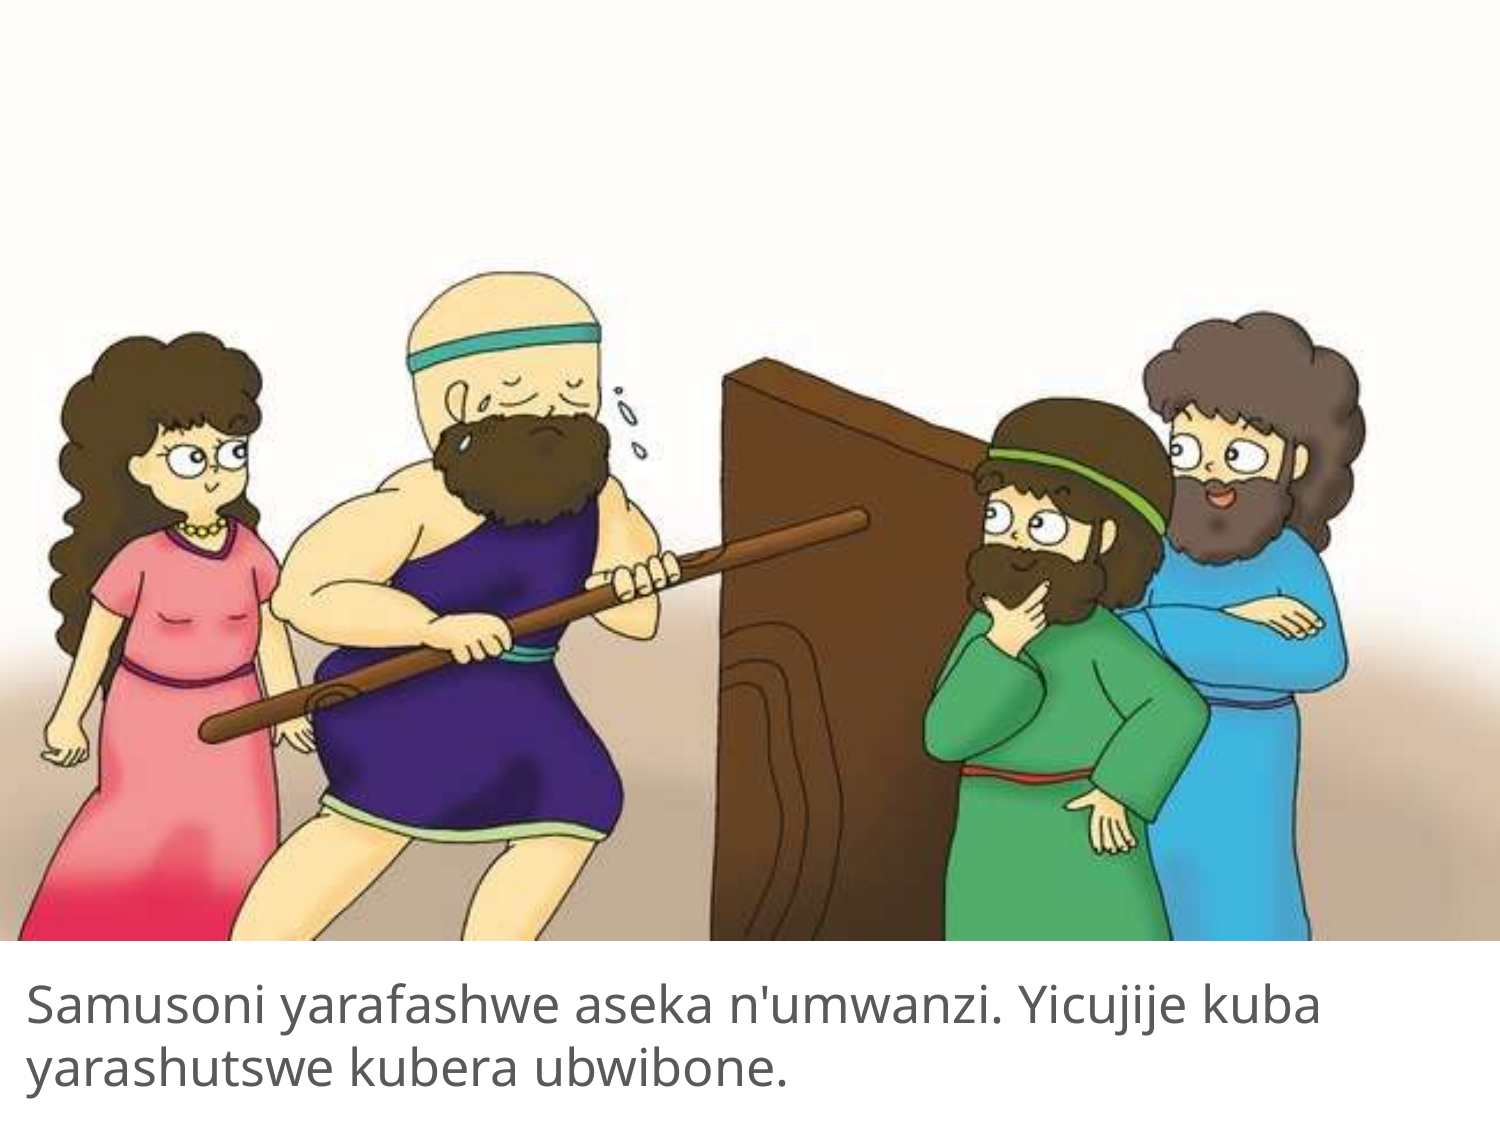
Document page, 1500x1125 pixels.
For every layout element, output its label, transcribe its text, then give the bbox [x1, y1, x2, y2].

picture [0, 0, 1500, 941]
text_box Samusoni yarafashwe aseka n'umwanzi. Yicujije kuba yarashutswe kubera ubwibone. [11, 964, 1498, 1104]
